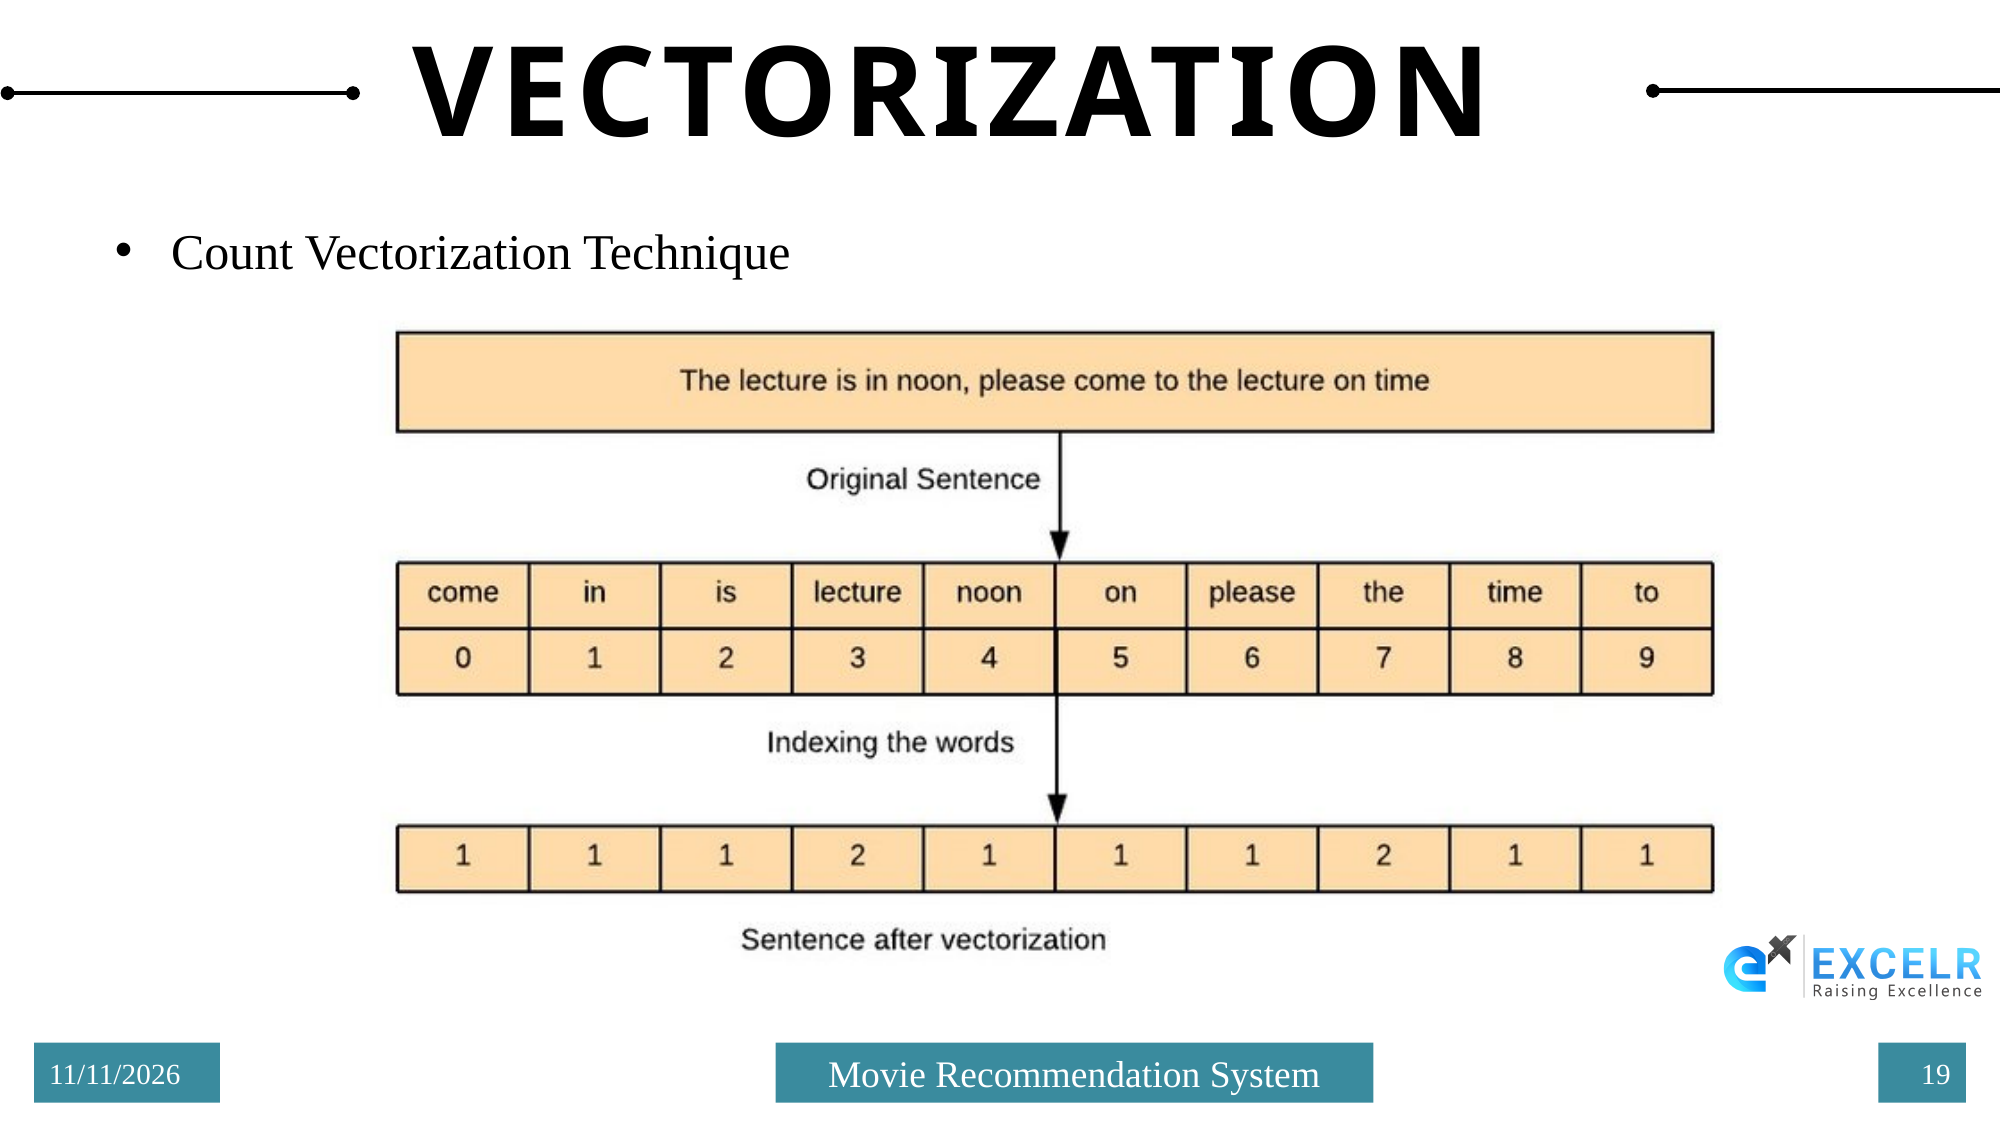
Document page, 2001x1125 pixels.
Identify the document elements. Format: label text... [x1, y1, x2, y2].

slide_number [34, 1042, 220, 1103]
text_box VECTORIZATION [7, 0, 1940, 172]
text_box Count Vectorization Technique [34, 181, 826, 377]
slide_number 19 [1878, 1043, 1966, 1103]
footer Movie Recommendation System [775, 1042, 1374, 1103]
picture [378, 320, 1984, 1043]
